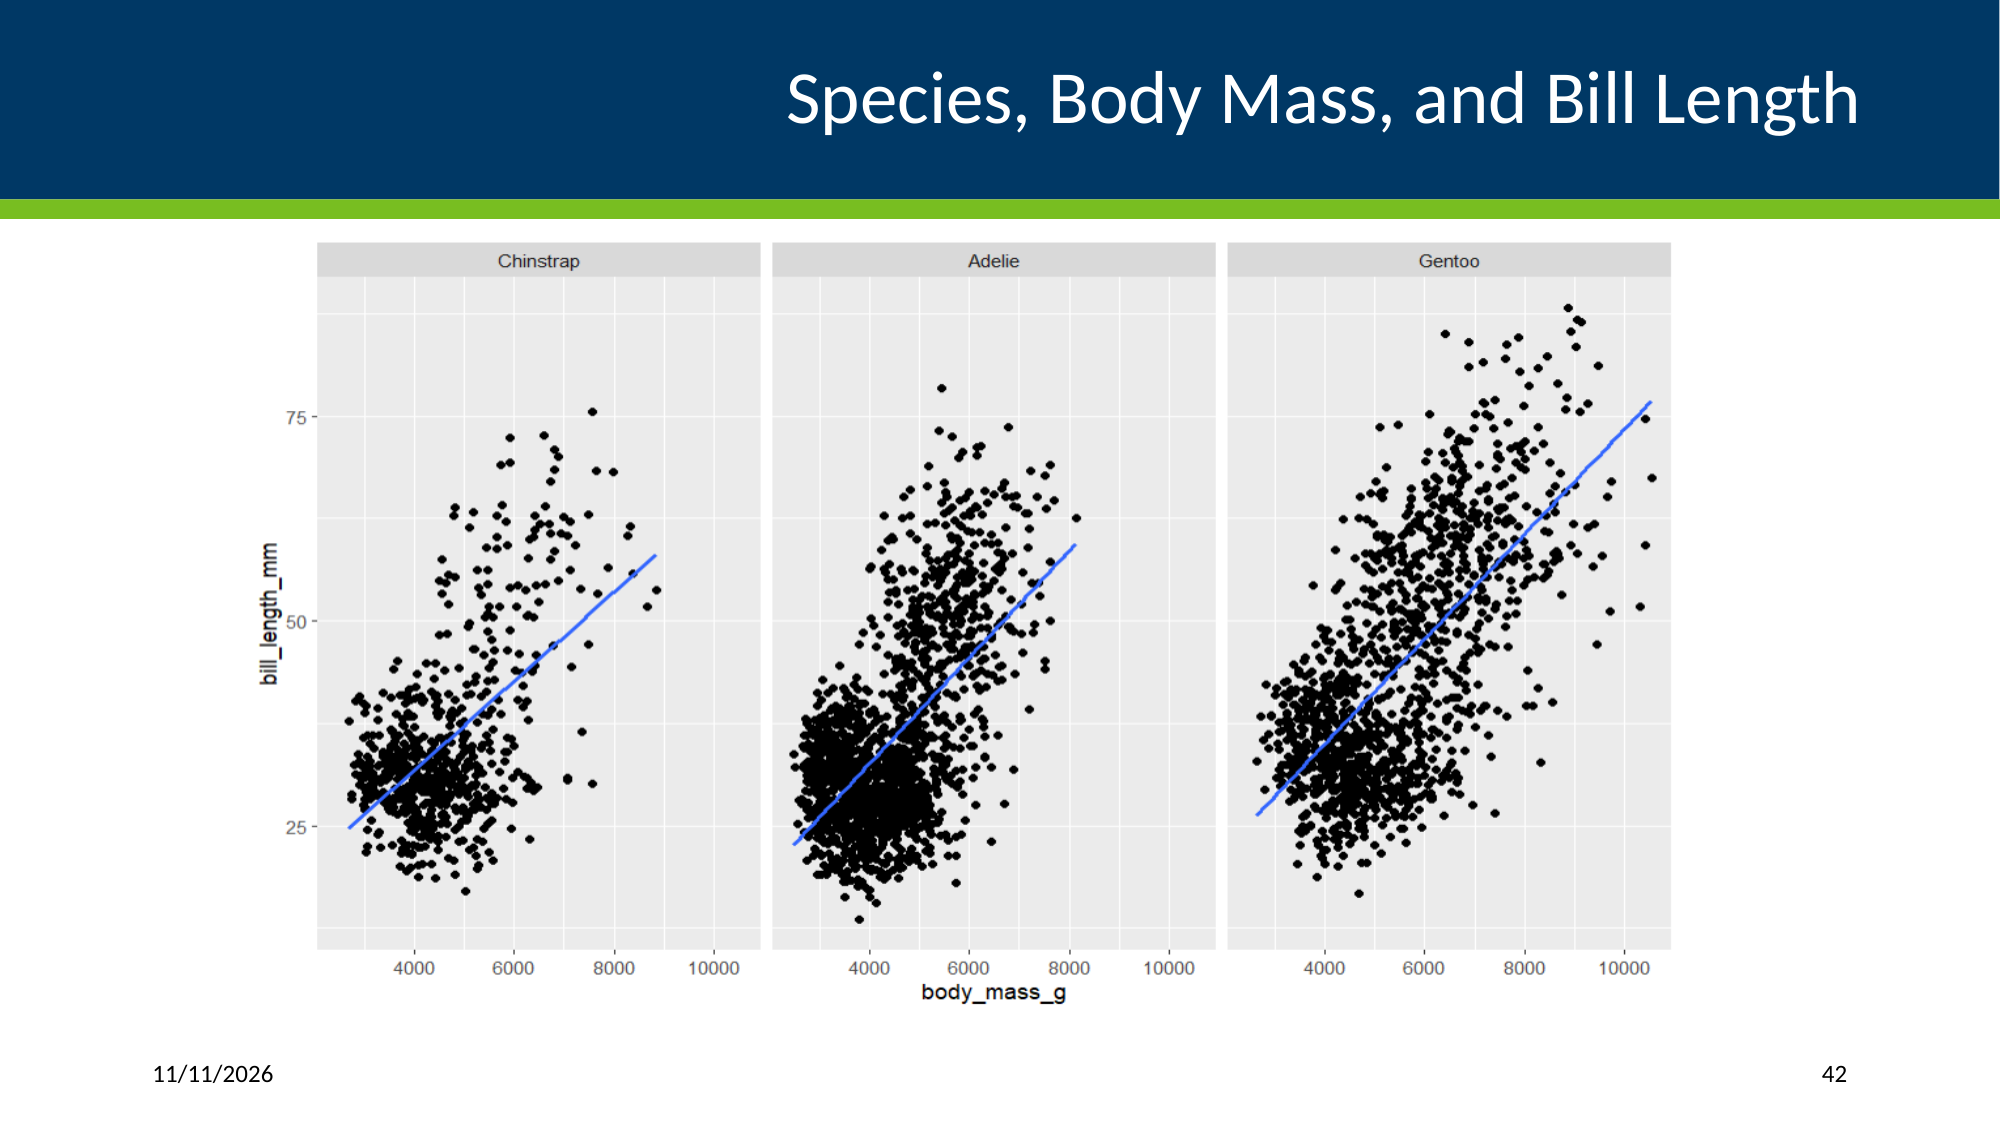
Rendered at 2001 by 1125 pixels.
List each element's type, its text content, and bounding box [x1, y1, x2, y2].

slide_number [137, 1042, 361, 1103]
picture [248, 232, 1679, 1010]
slide_number 42 [1622, 1042, 1863, 1103]
title Species, Body Mass, and Bill Length [137, 0, 1863, 200]
